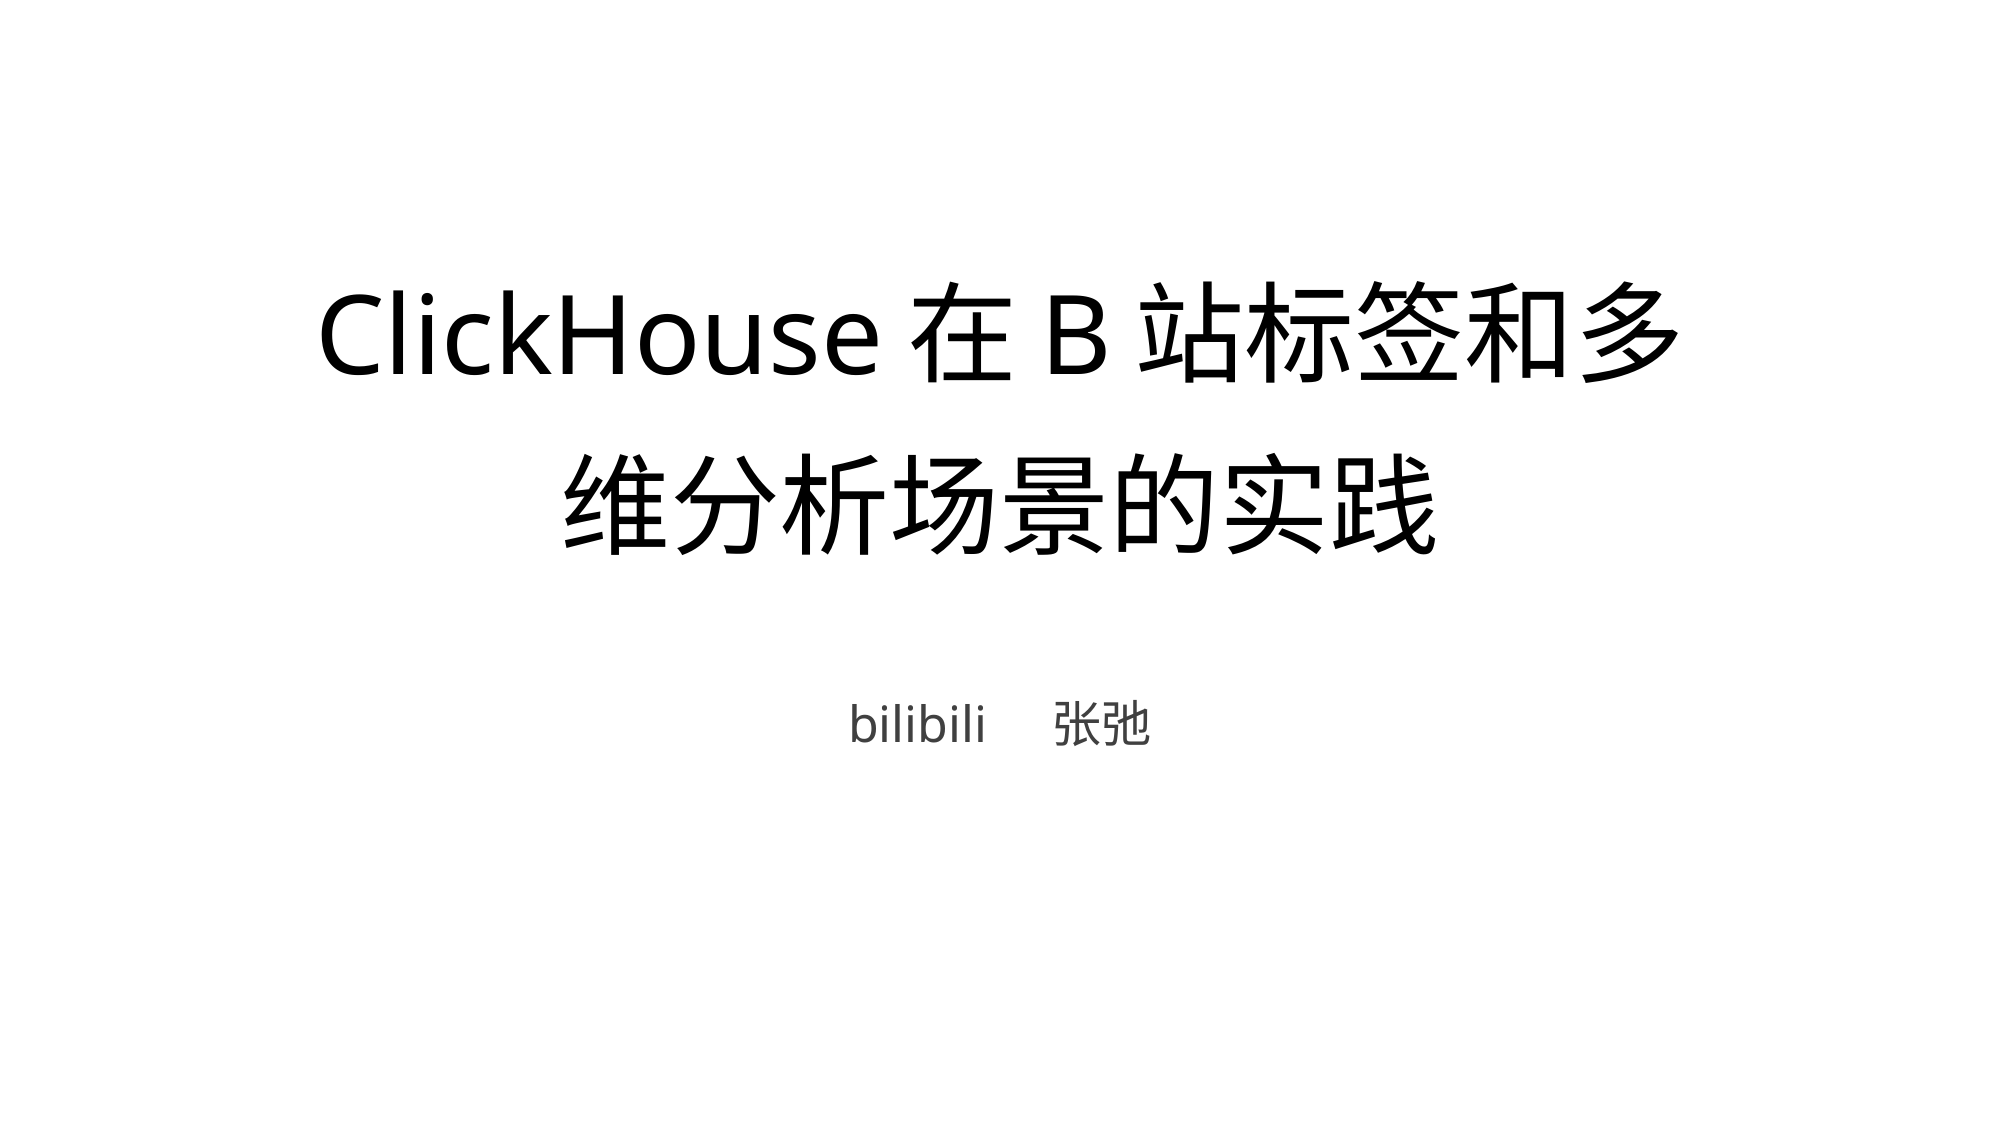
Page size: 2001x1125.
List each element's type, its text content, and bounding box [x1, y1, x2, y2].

title ClickHouse在B站标签和多维分析场景的实践 [249, 217, 1750, 576]
subtitle bilibili 张弛 [249, 590, 1750, 863]
